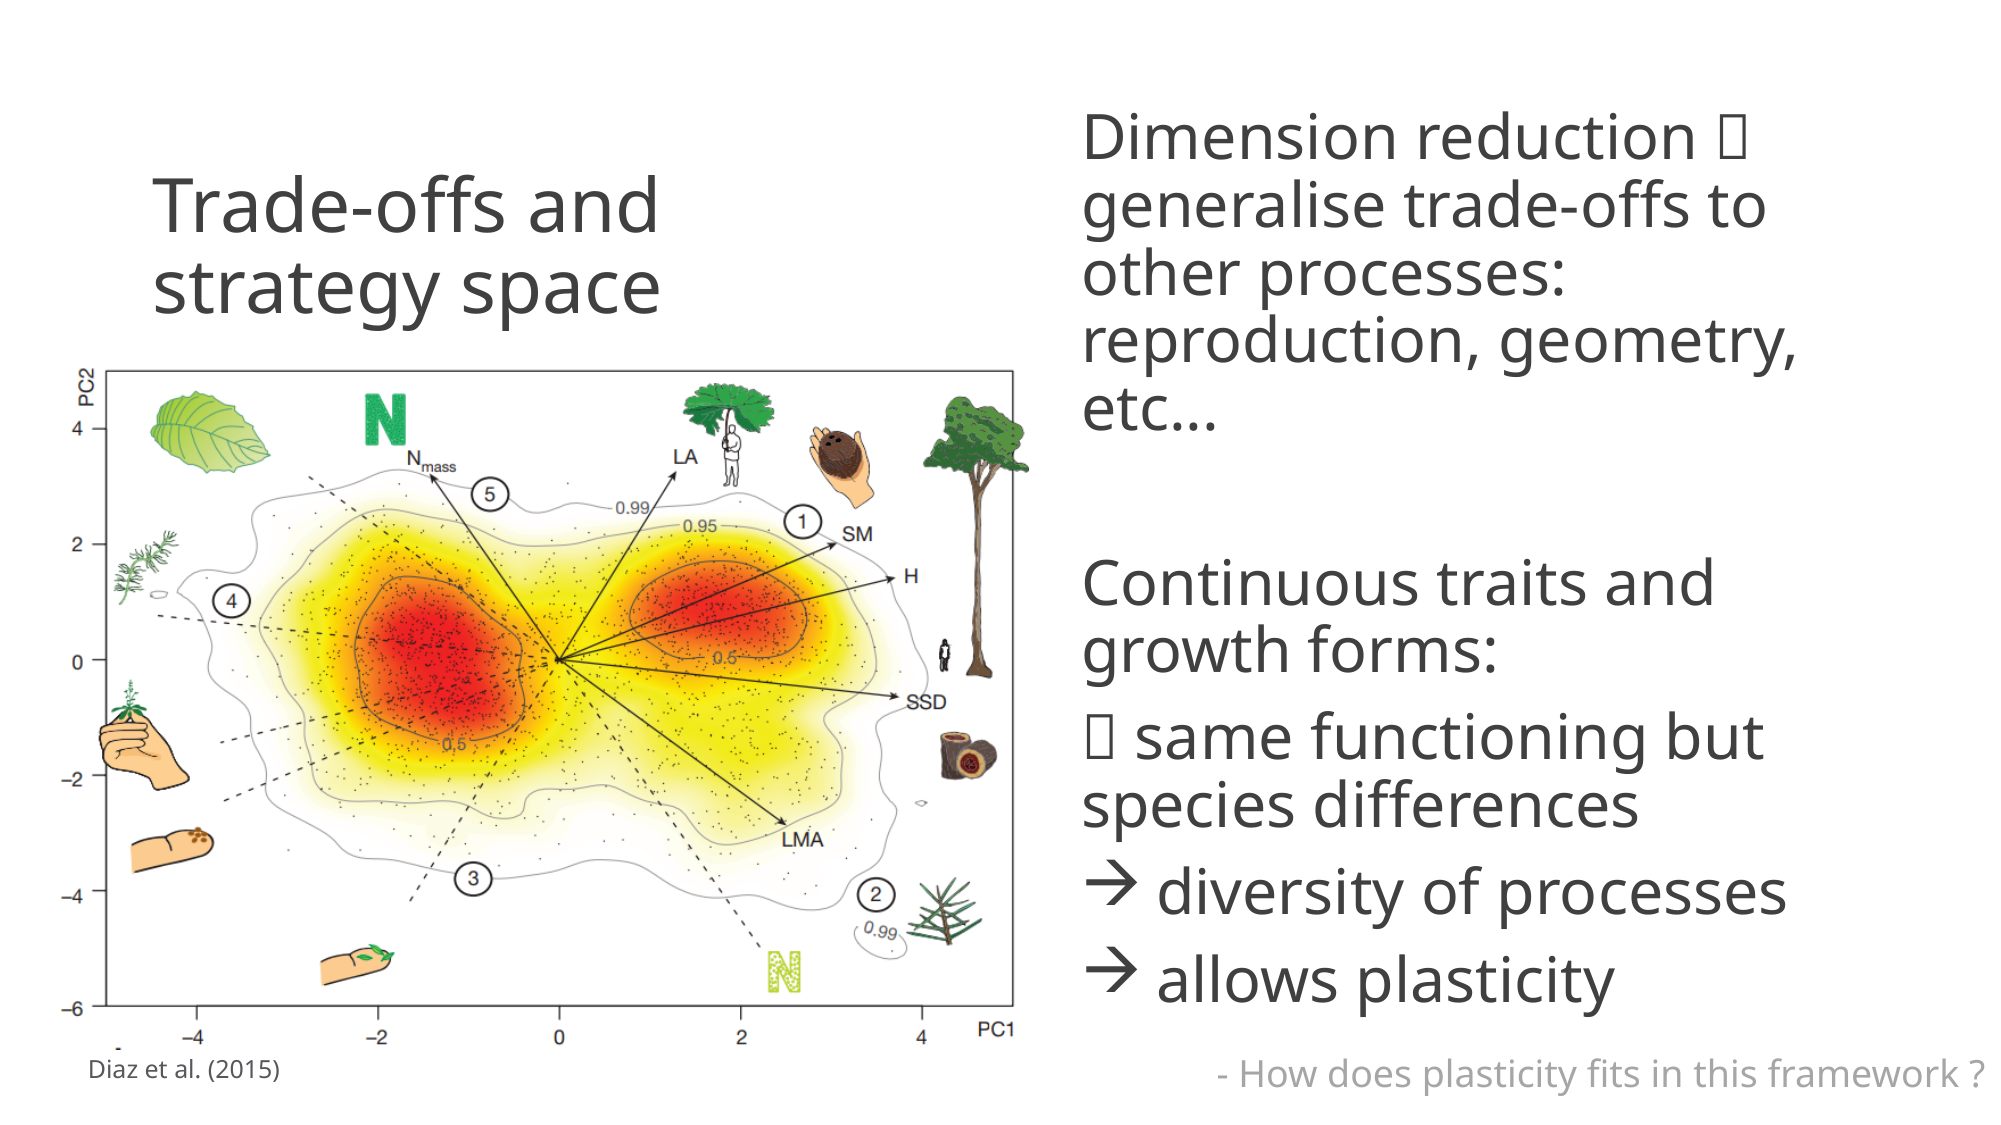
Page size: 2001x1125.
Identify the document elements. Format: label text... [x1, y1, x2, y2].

text_box Diaz et al. (2015) [0, 1045, 385, 1091]
title Trade-offs and strategy space [137, 75, 783, 338]
picture [51, 356, 1037, 1050]
list Dimension reduction  generalise trade-offs to other processes: reproduction, geometry, etc... Continuous traits and growth forms:  same functioning but species differences diversity of processes allows plasticity [1065, 98, 1949, 1027]
text_box - How does plasticity fits in this framework ? [1201, 1043, 2000, 1103]
